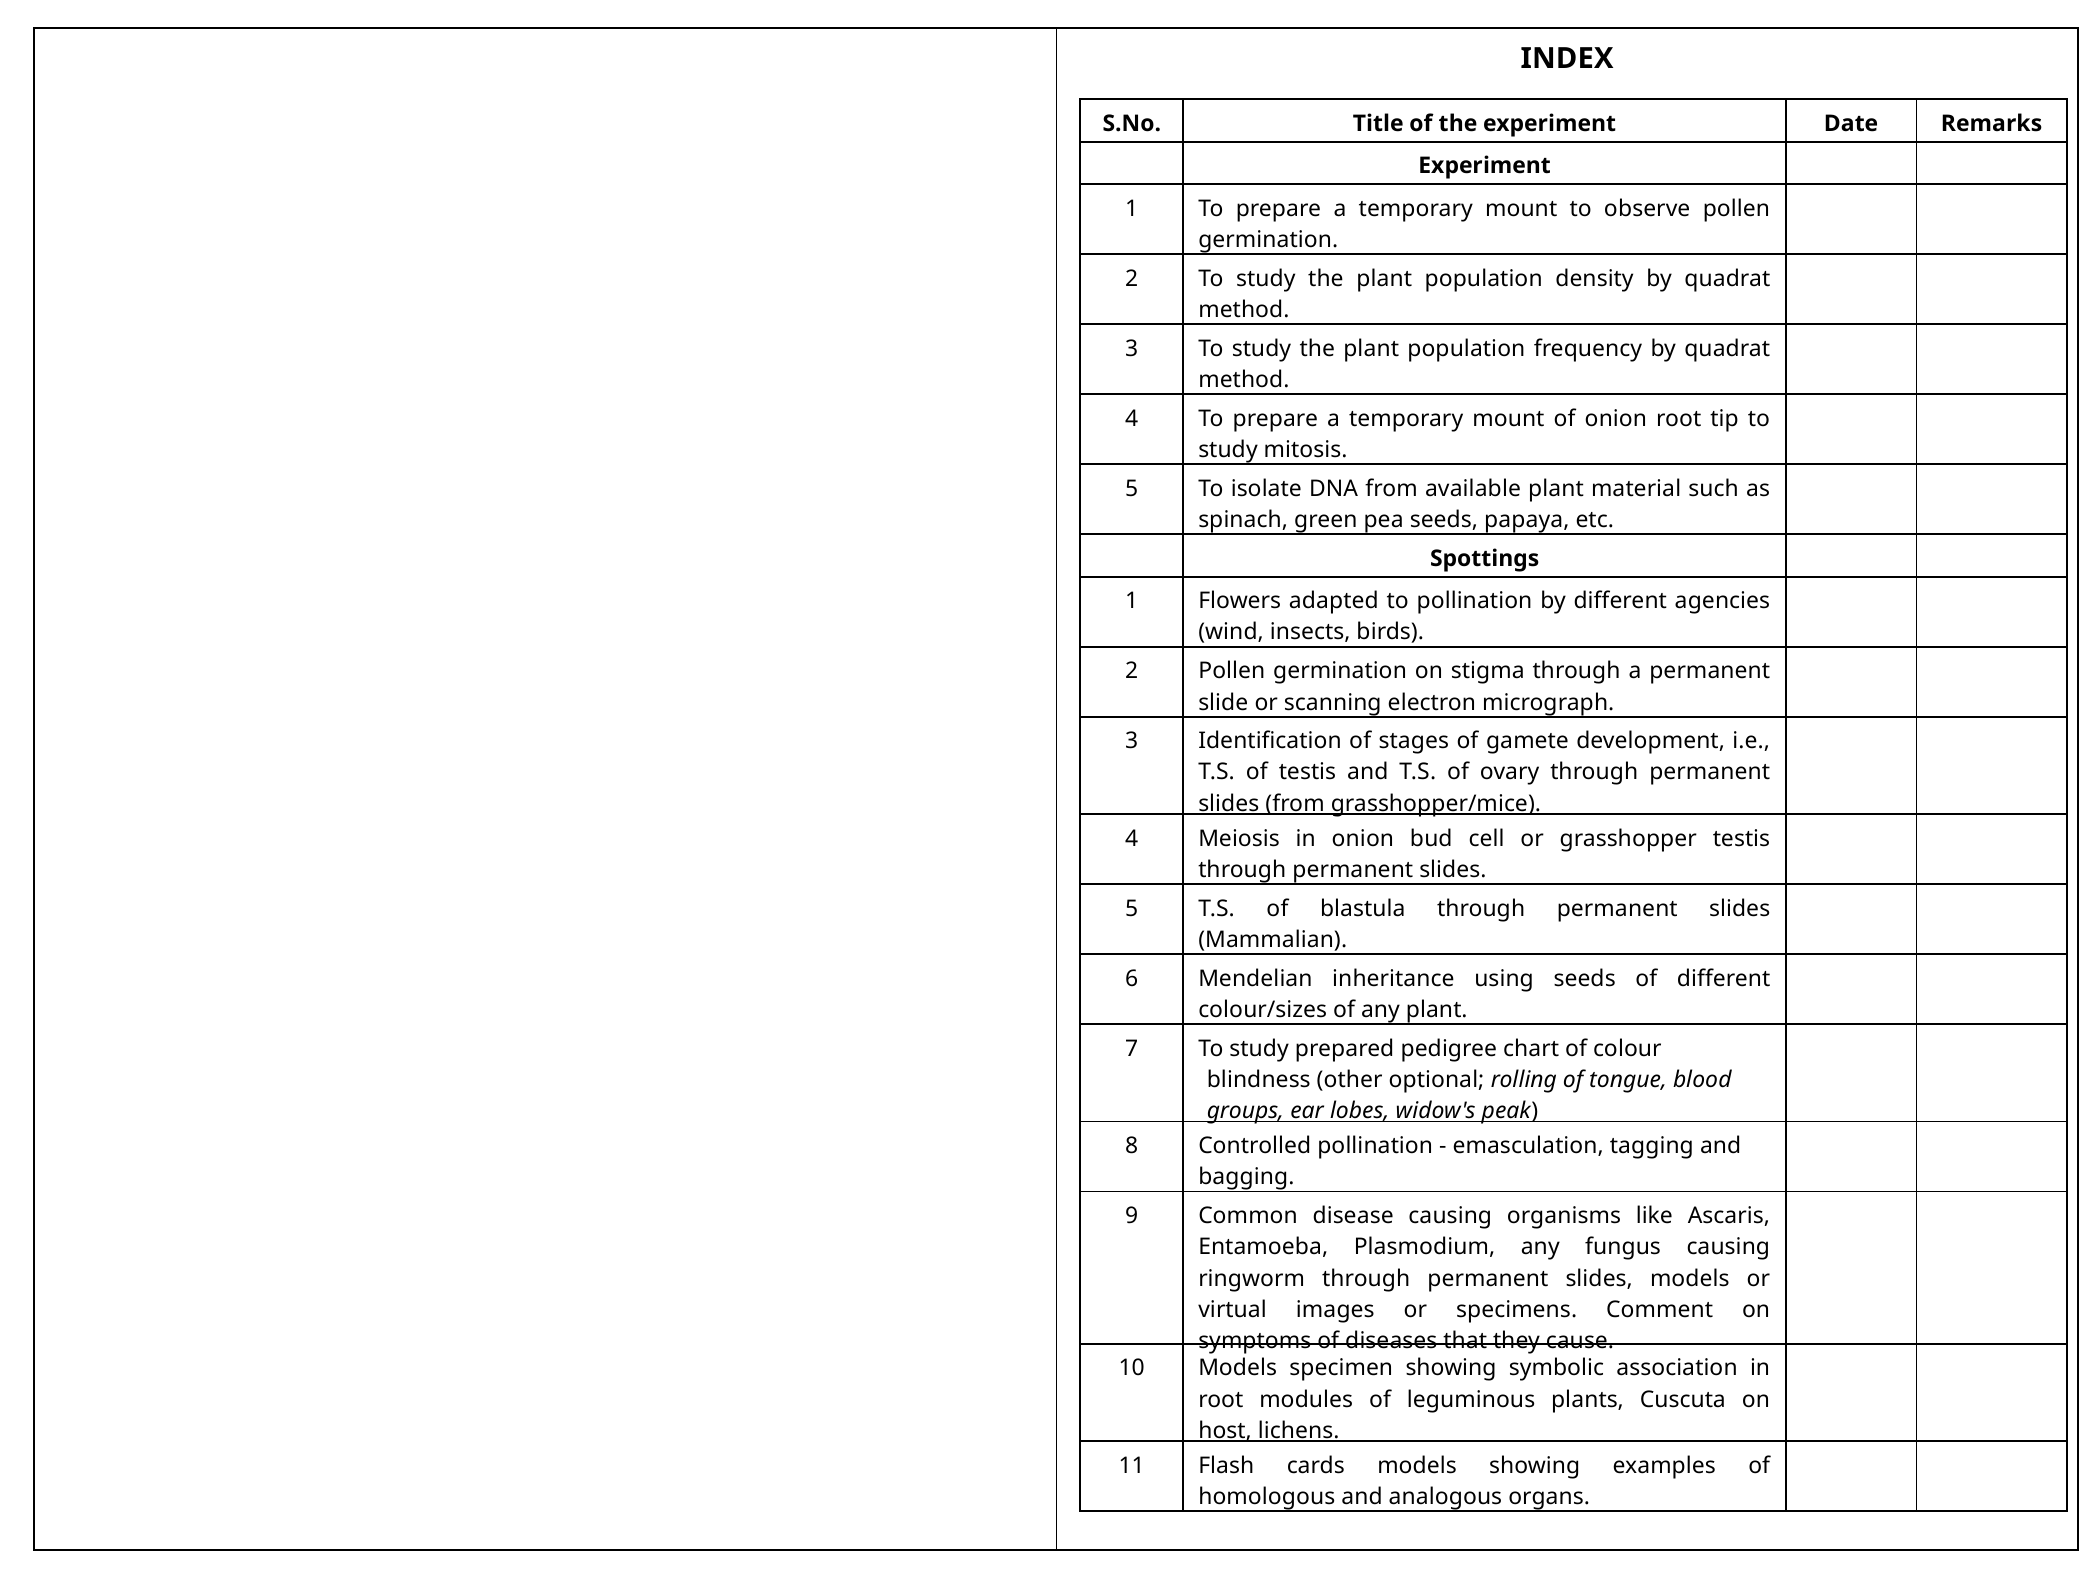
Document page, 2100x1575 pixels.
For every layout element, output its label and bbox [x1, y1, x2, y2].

text_box [34, 28, 2079, 1550]
